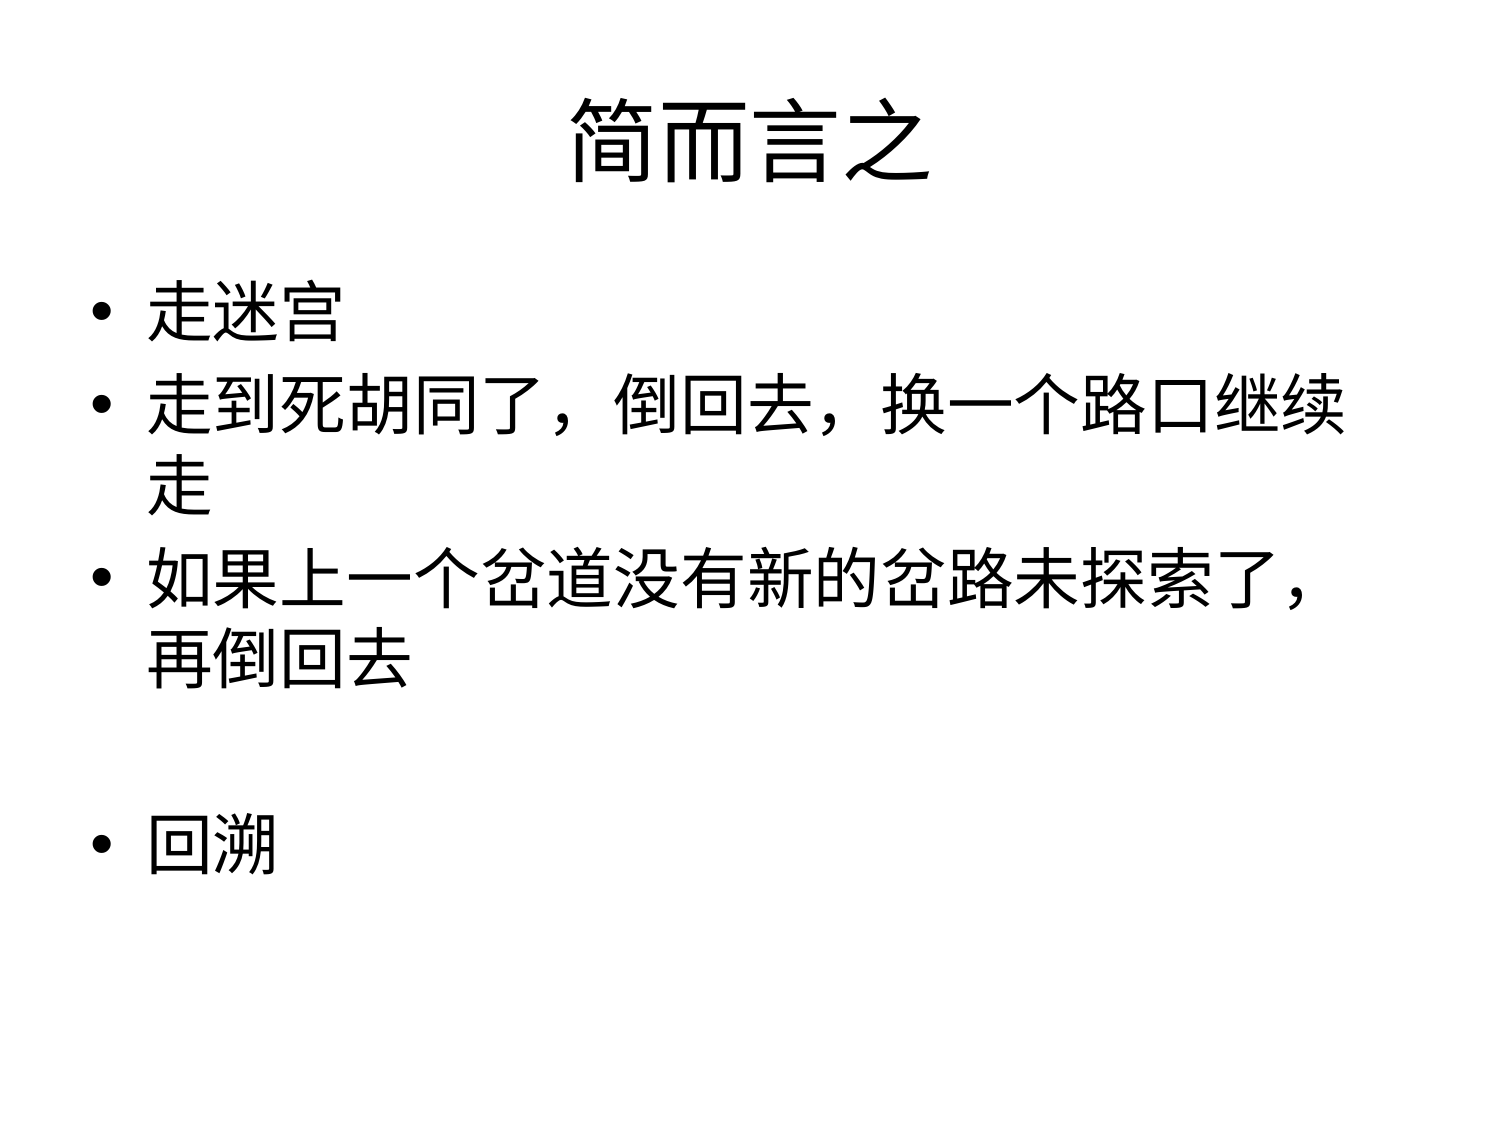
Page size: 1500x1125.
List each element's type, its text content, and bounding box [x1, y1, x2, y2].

list 走迷宫 走到死胡同了，倒回去，换一个路口继续走 如果上一个岔道没有新的岔路未探索了，再倒回去 回溯 [75, 262, 1425, 1005]
title 简而言之 [75, 45, 1425, 233]
